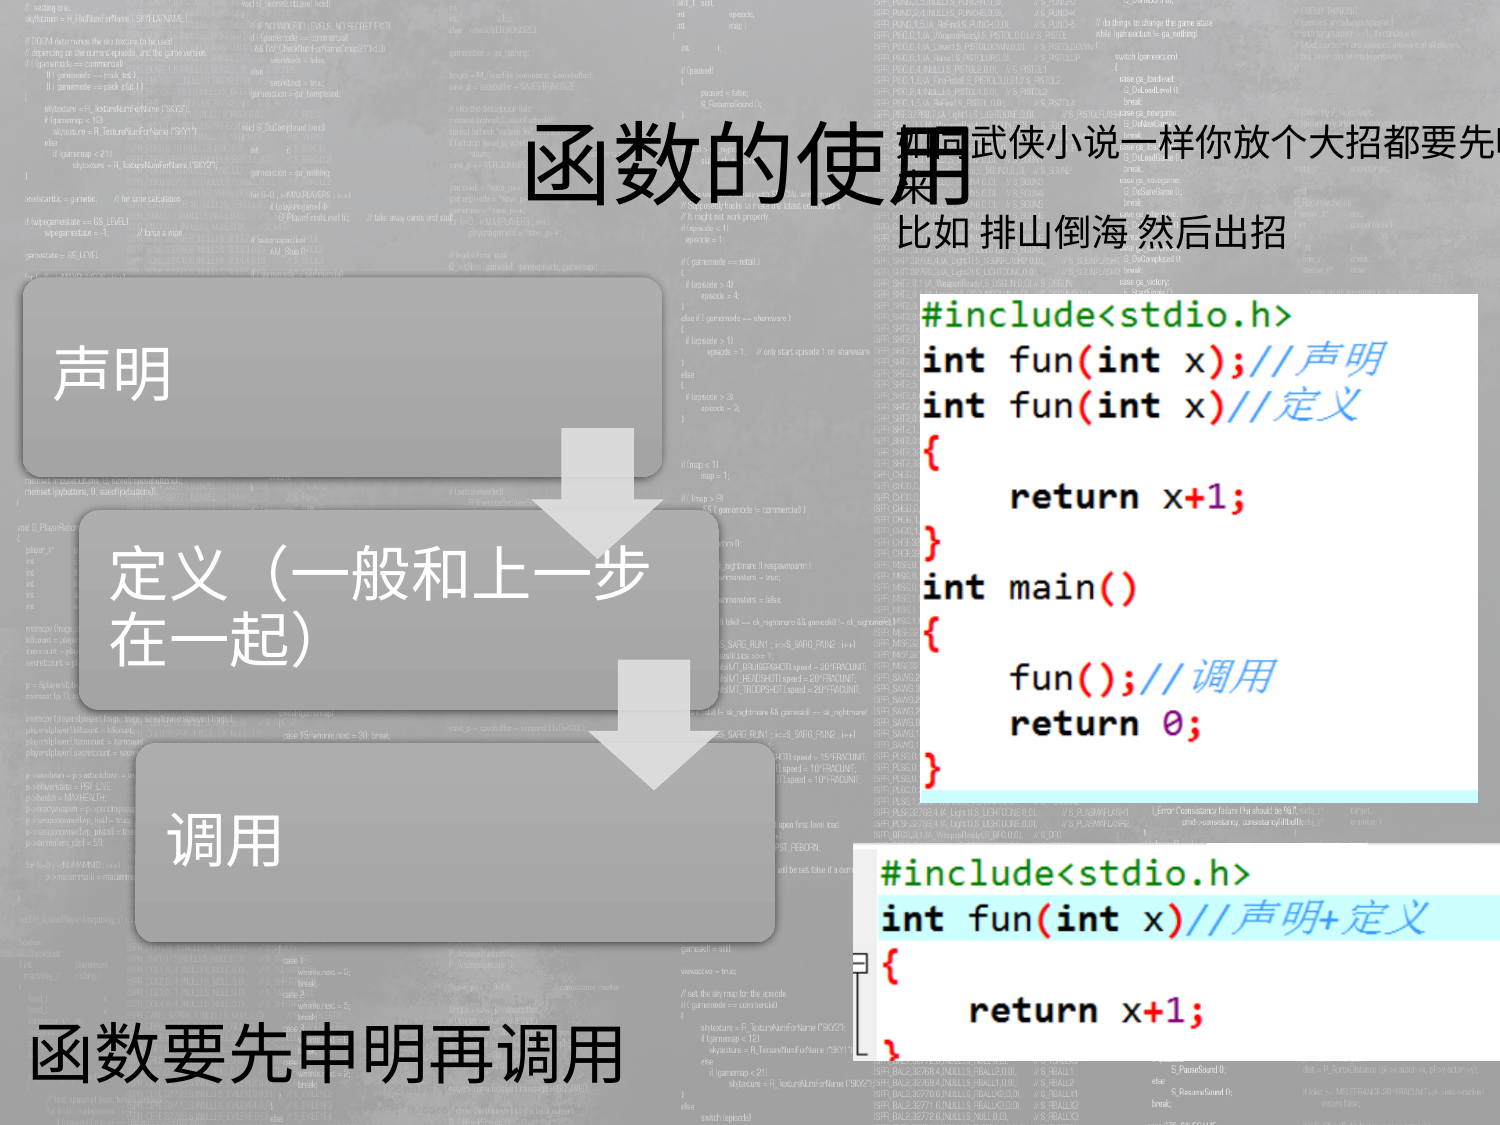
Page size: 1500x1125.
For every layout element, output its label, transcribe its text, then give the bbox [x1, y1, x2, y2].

picture [853, 843, 1500, 1061]
title 函数的使用 [103, 59, 1397, 278]
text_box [249, 229, 821, 896]
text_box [22, 277, 776, 943]
picture [919, 294, 1478, 803]
text_box 函数要先申明再调用 [13, 1004, 901, 1100]
text_box 如同武侠小说一样你放个大招都要先喊出来 比如 排山倒海 然后出招 [881, 111, 1500, 262]
